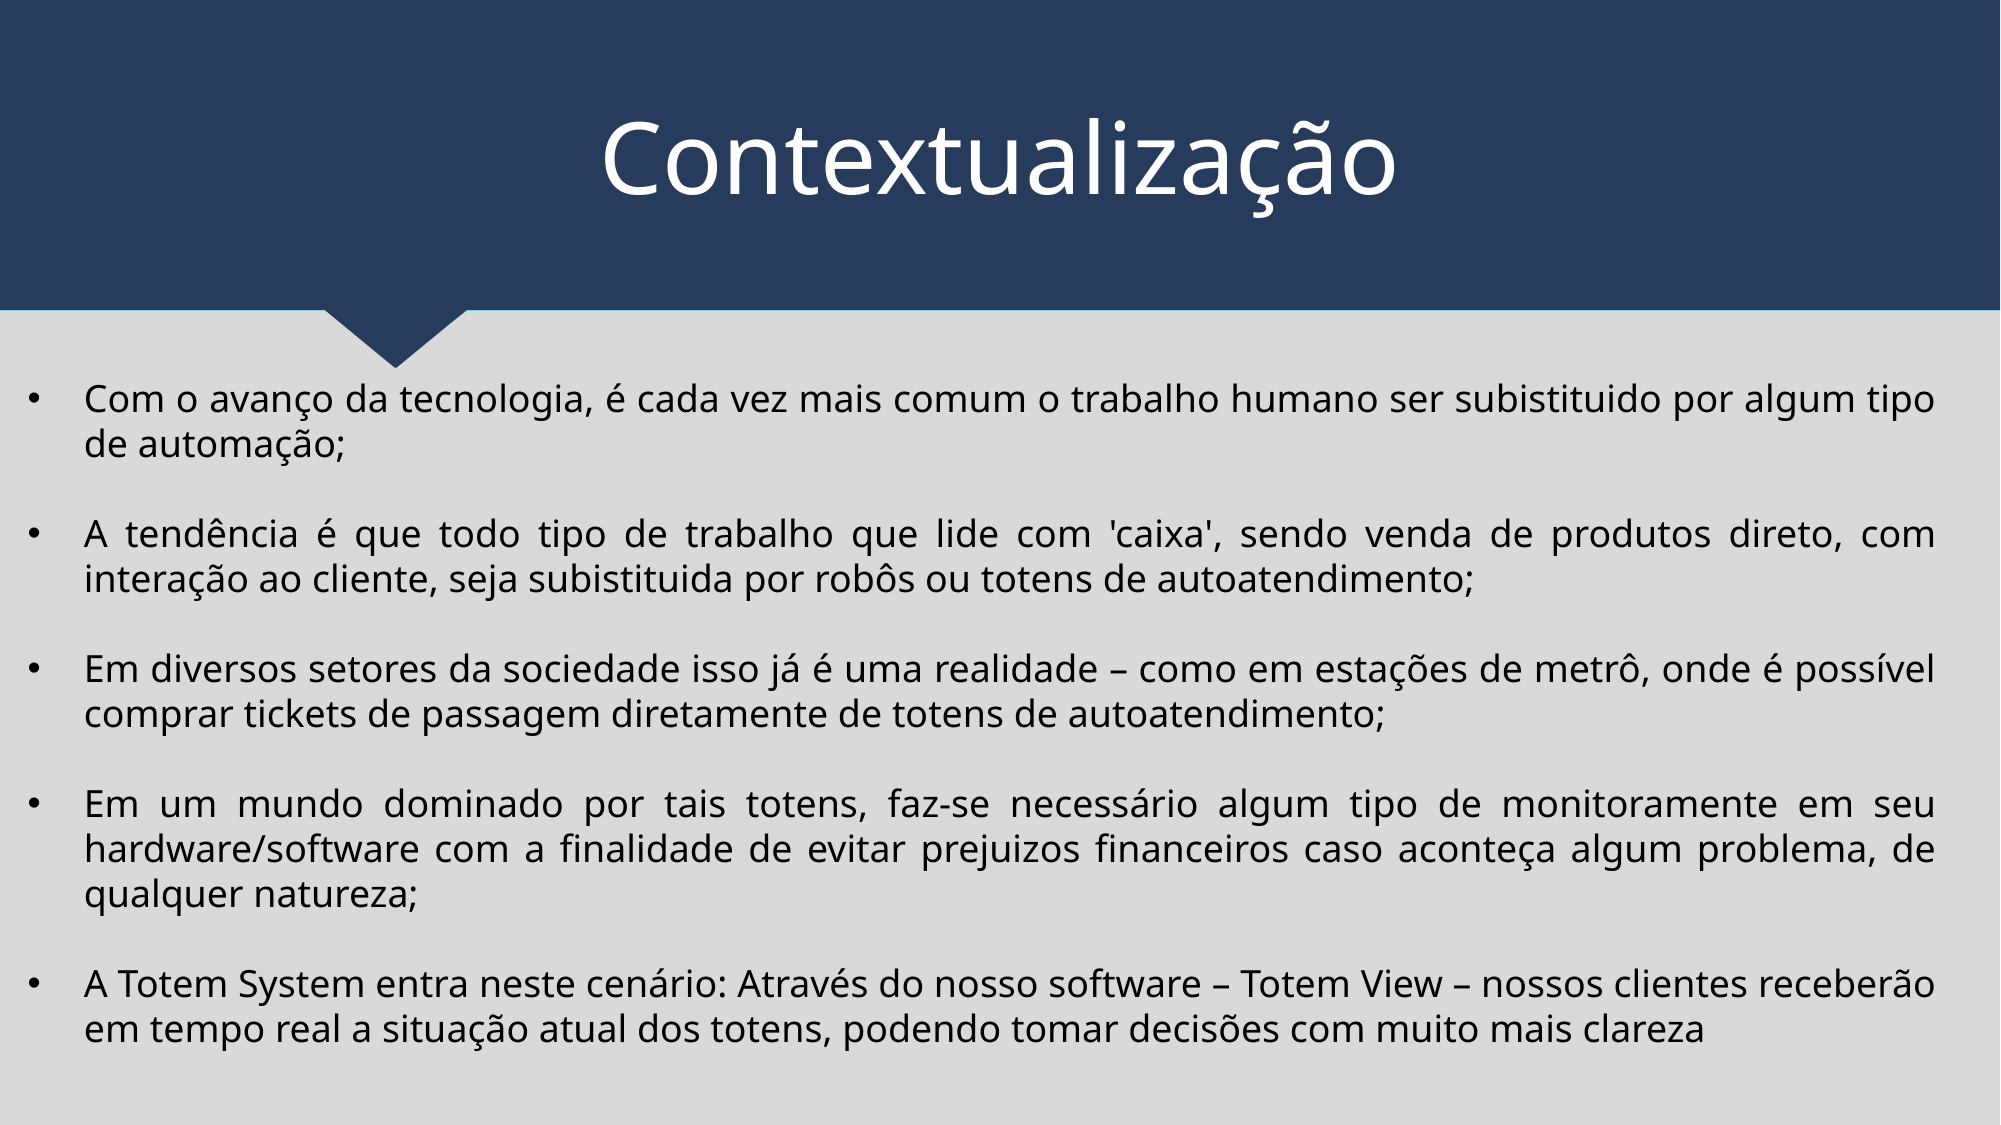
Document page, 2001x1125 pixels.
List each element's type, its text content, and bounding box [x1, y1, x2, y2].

text_box [320, 243, 471, 367]
text_box Com o avanço da tecnologia, é cada vez mais comum o trabalho humano ser subistituido por algum tipo de automação; A tendência é que todo tipo de trabalho que lide com 'caixa', sendo venda de produtos direto, com interação ao cliente, seja subistituida por robôs ou totens de autoatendimento; Em diversos setores da sociedade isso já é uma realidade – como em estações de metrô, onde é possível comprar tickets de passagem diretamente de totens de autoatendimento; Em um mundo dominado por tais totens, faz-se necessário algum tipo de monitoramente em seu hardware/software com a finalidade de evitar prejuizos financeiros caso aconteça algum problema, de qualquer natureza; A Totem System entra neste cenário: Através do nosso software – Totem View – nossos clientes receberão em tempo real a situação atual dos totens, podendo tomar decisões com muito mais clareza [12, 367, 1953, 1058]
text_box Contextualização [0, 0, 2000, 310]
